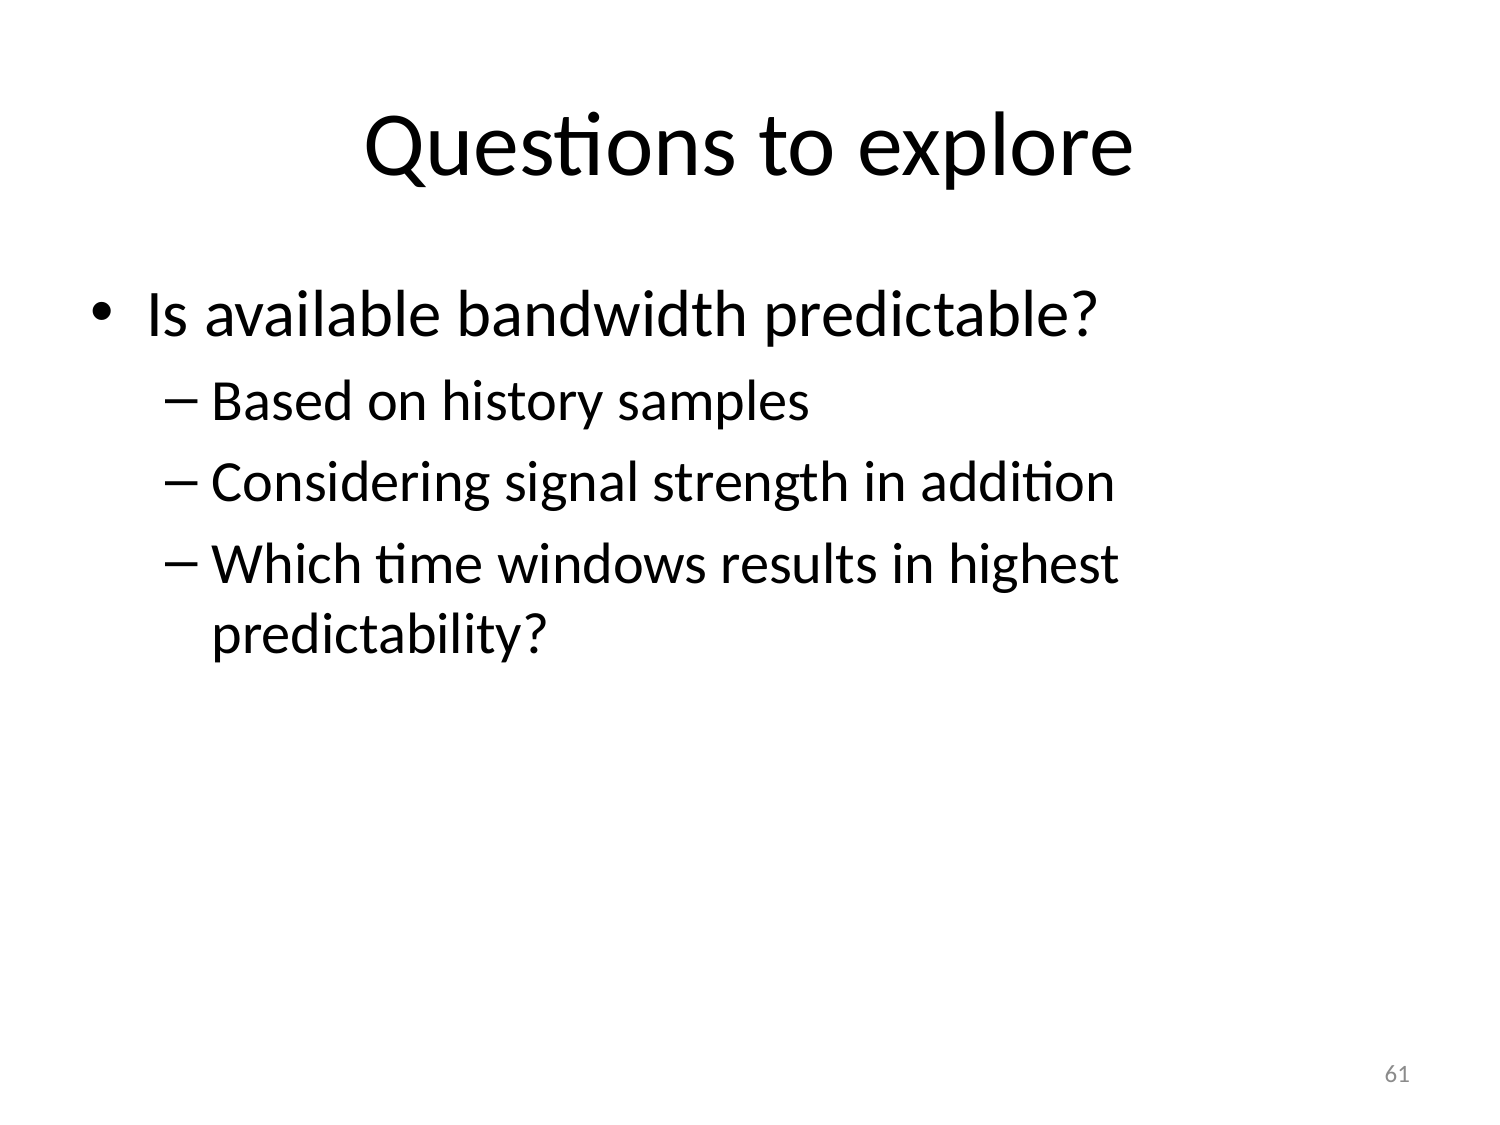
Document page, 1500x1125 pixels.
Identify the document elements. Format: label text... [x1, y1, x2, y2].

list Is available bandwidth predictable? Based on history samples Considering signal strength in addition Which time windows results in highest predictability? [75, 262, 1425, 1005]
title Questions to explore [75, 45, 1425, 233]
slide_number 61 [1074, 1042, 1425, 1103]
